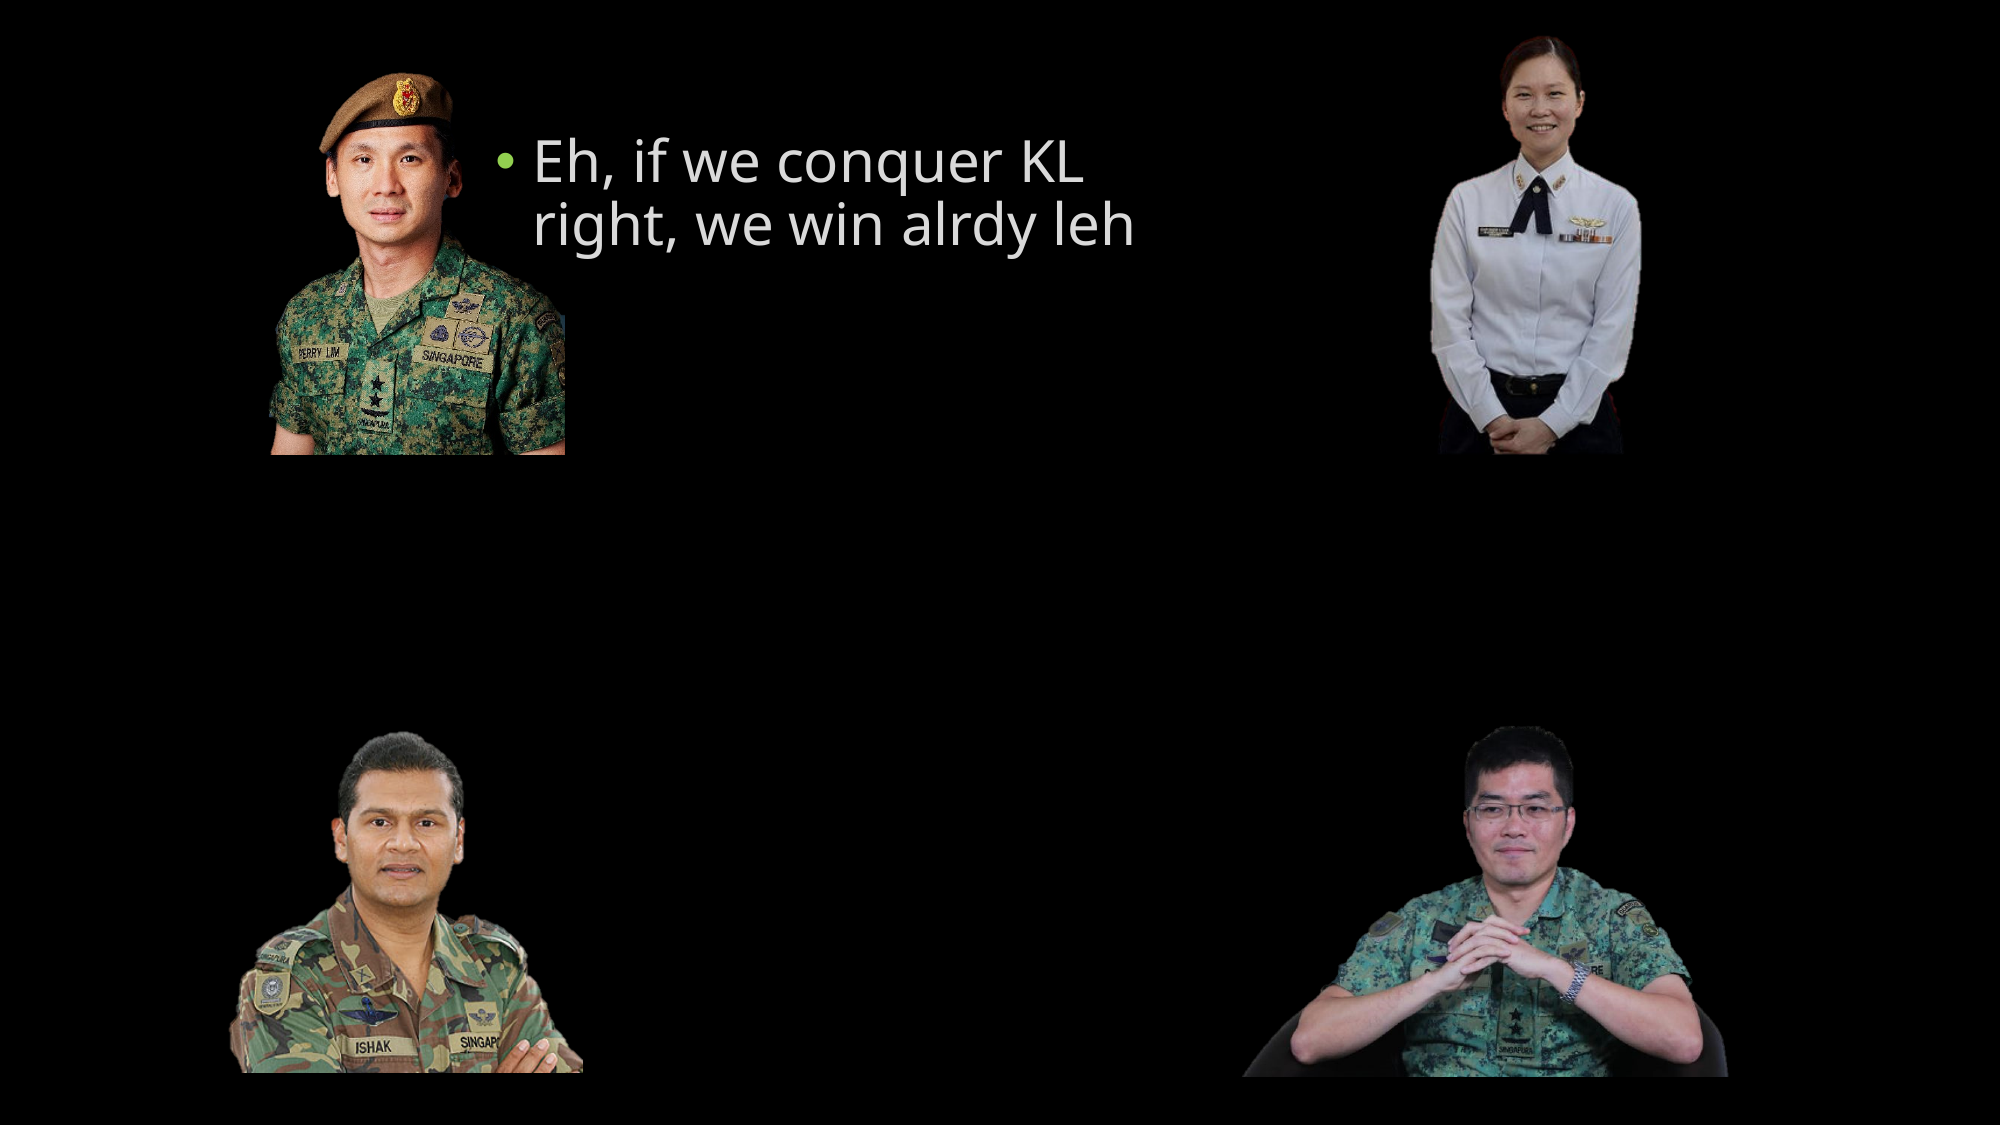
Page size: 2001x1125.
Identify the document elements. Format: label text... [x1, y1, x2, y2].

picture [1165, 0, 1874, 527]
picture [212, 718, 596, 1073]
picture [1164, 687, 1749, 1078]
picture [243, 52, 565, 455]
list Eh, if we conquer KL right, we win alrdy leh [480, 125, 1190, 825]
